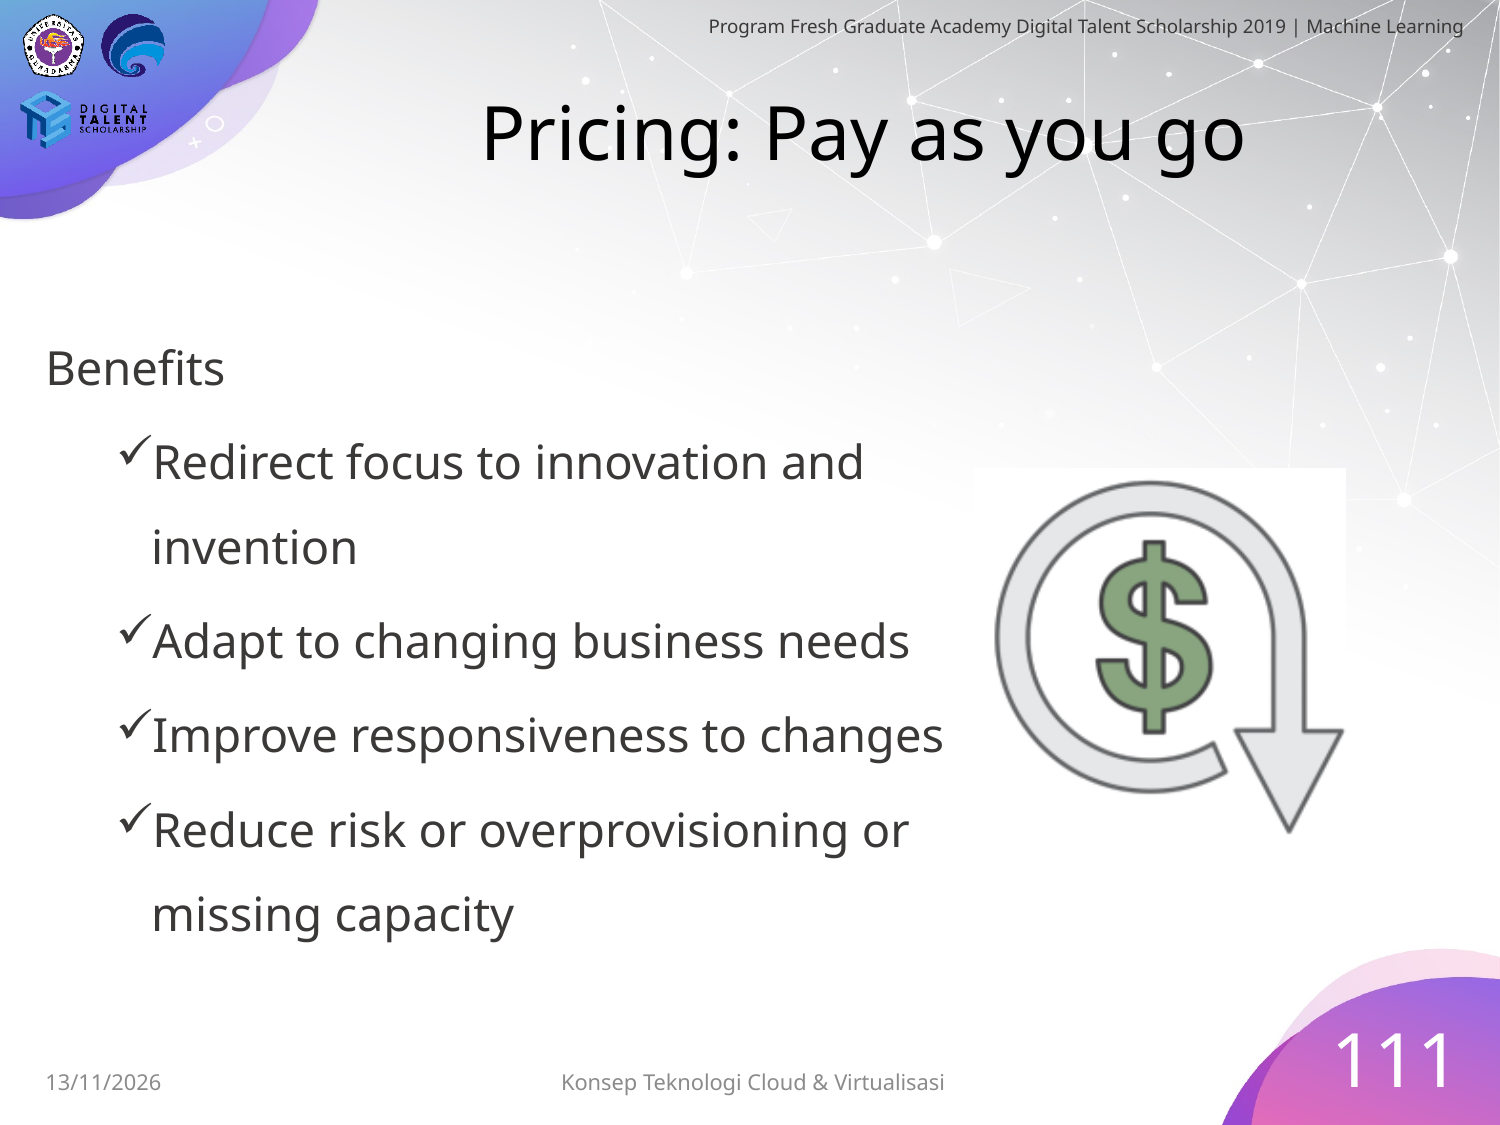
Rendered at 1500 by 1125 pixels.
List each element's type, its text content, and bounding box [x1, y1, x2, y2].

footer Konsep Teknologi Cloud & Virtualisasi [386, 1053, 1121, 1114]
picture [0, 0, 1500, 1125]
title Pricing: Pay as you go [271, 66, 1477, 207]
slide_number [30, 1053, 272, 1114]
slide_number 111 [1315, 1013, 1477, 1115]
list Benefits Redirect focus to innovation and invention Adapt to changing business needs Improve responsiveness to changes Reduce risk or overprovisioning or missing capacity [30, 238, 975, 1014]
